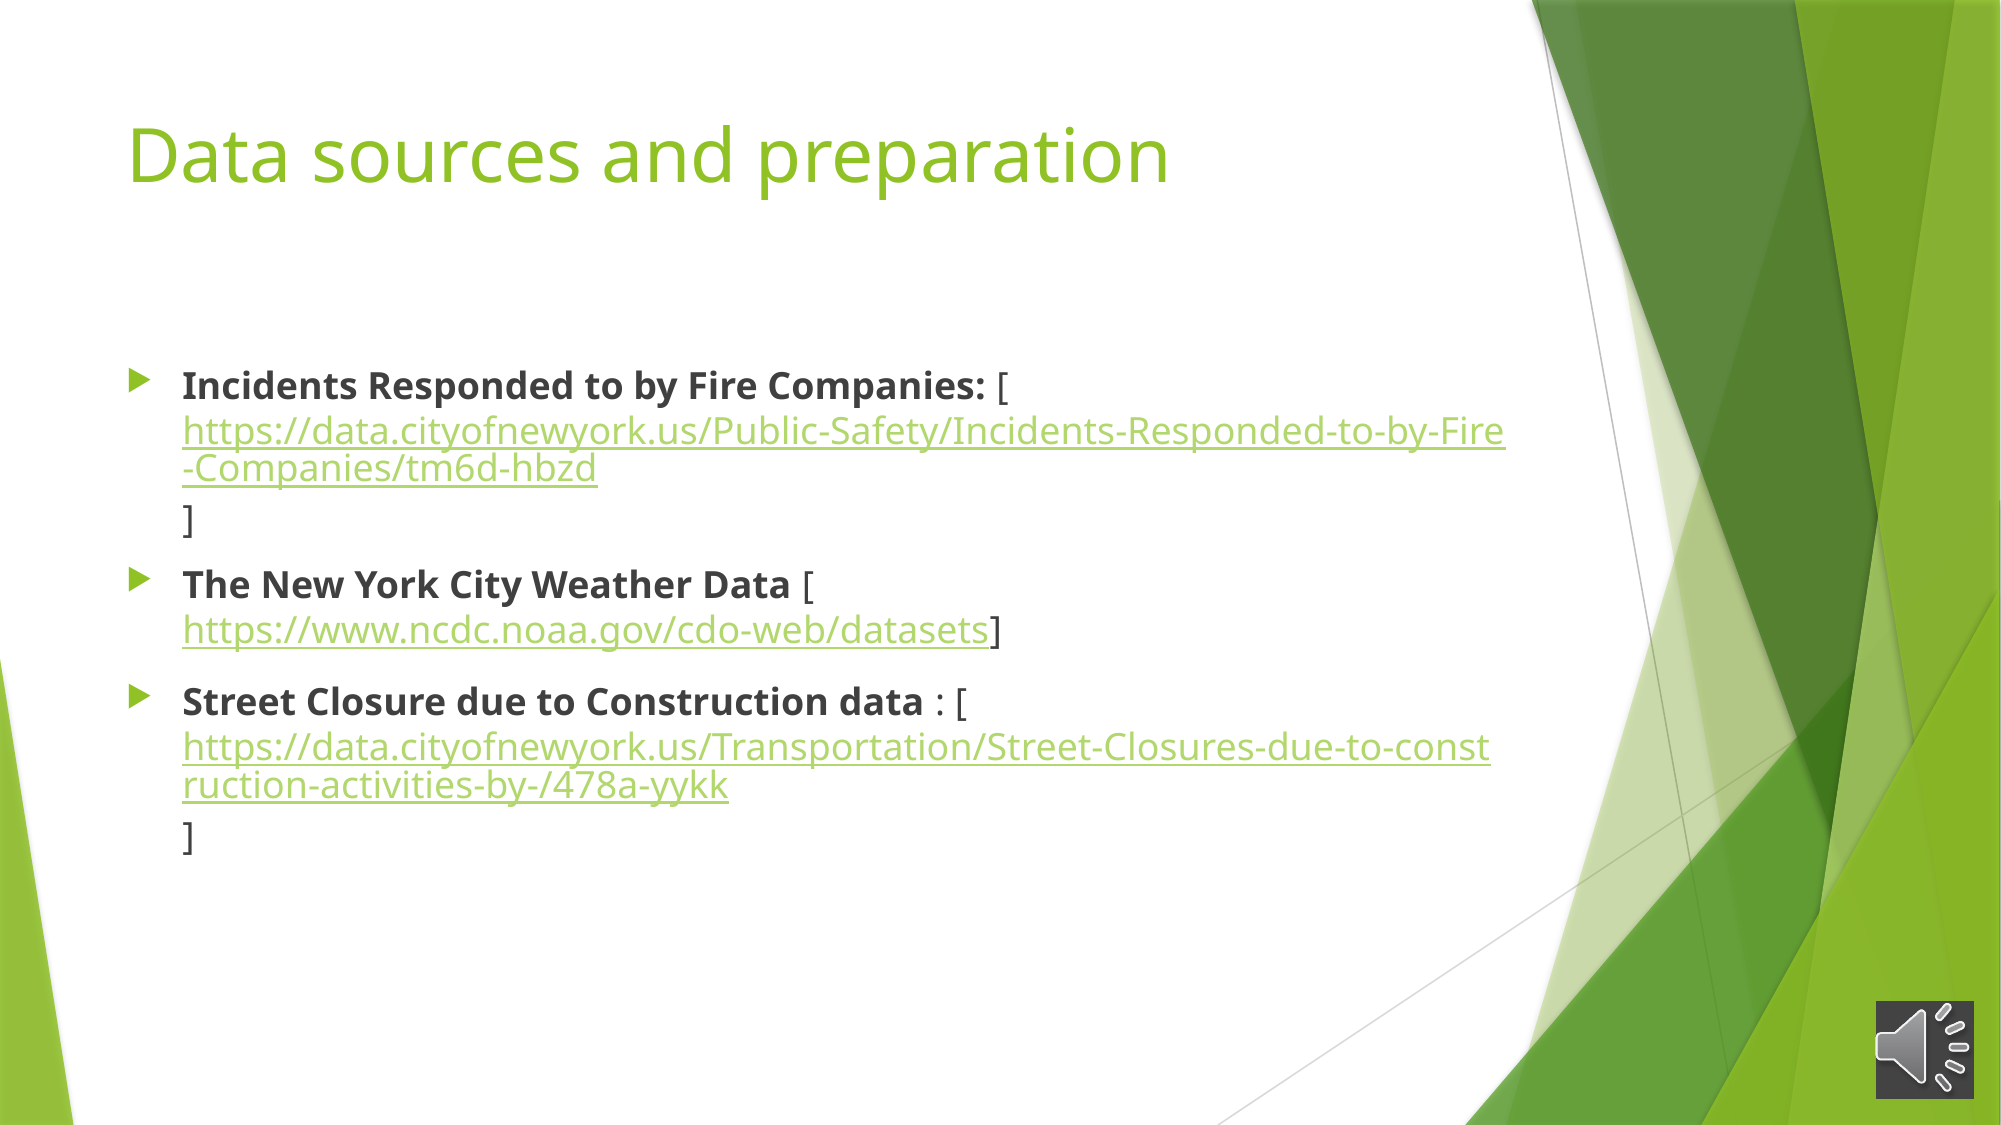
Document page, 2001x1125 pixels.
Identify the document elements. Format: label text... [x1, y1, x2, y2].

title Data sources and preparation [111, 99, 1522, 317]
picture [1874, 999, 1976, 1101]
list Incidents Responded to by Fire Companies: [https://data.cityofnewyork.us/Public-Safety/Incidents-Responded-to-by-Fire-Companies/tm6d-hbzd] The New York City Weather Data [https://www.ncdc.noaa.gov/cdo-web/datasets] Street Closure due to Construction data : [https://data.cityofnewyork.us/Transportation/Street-Closures-due-to-construction-activities-by-/478a-yykk] [111, 354, 1522, 992]
